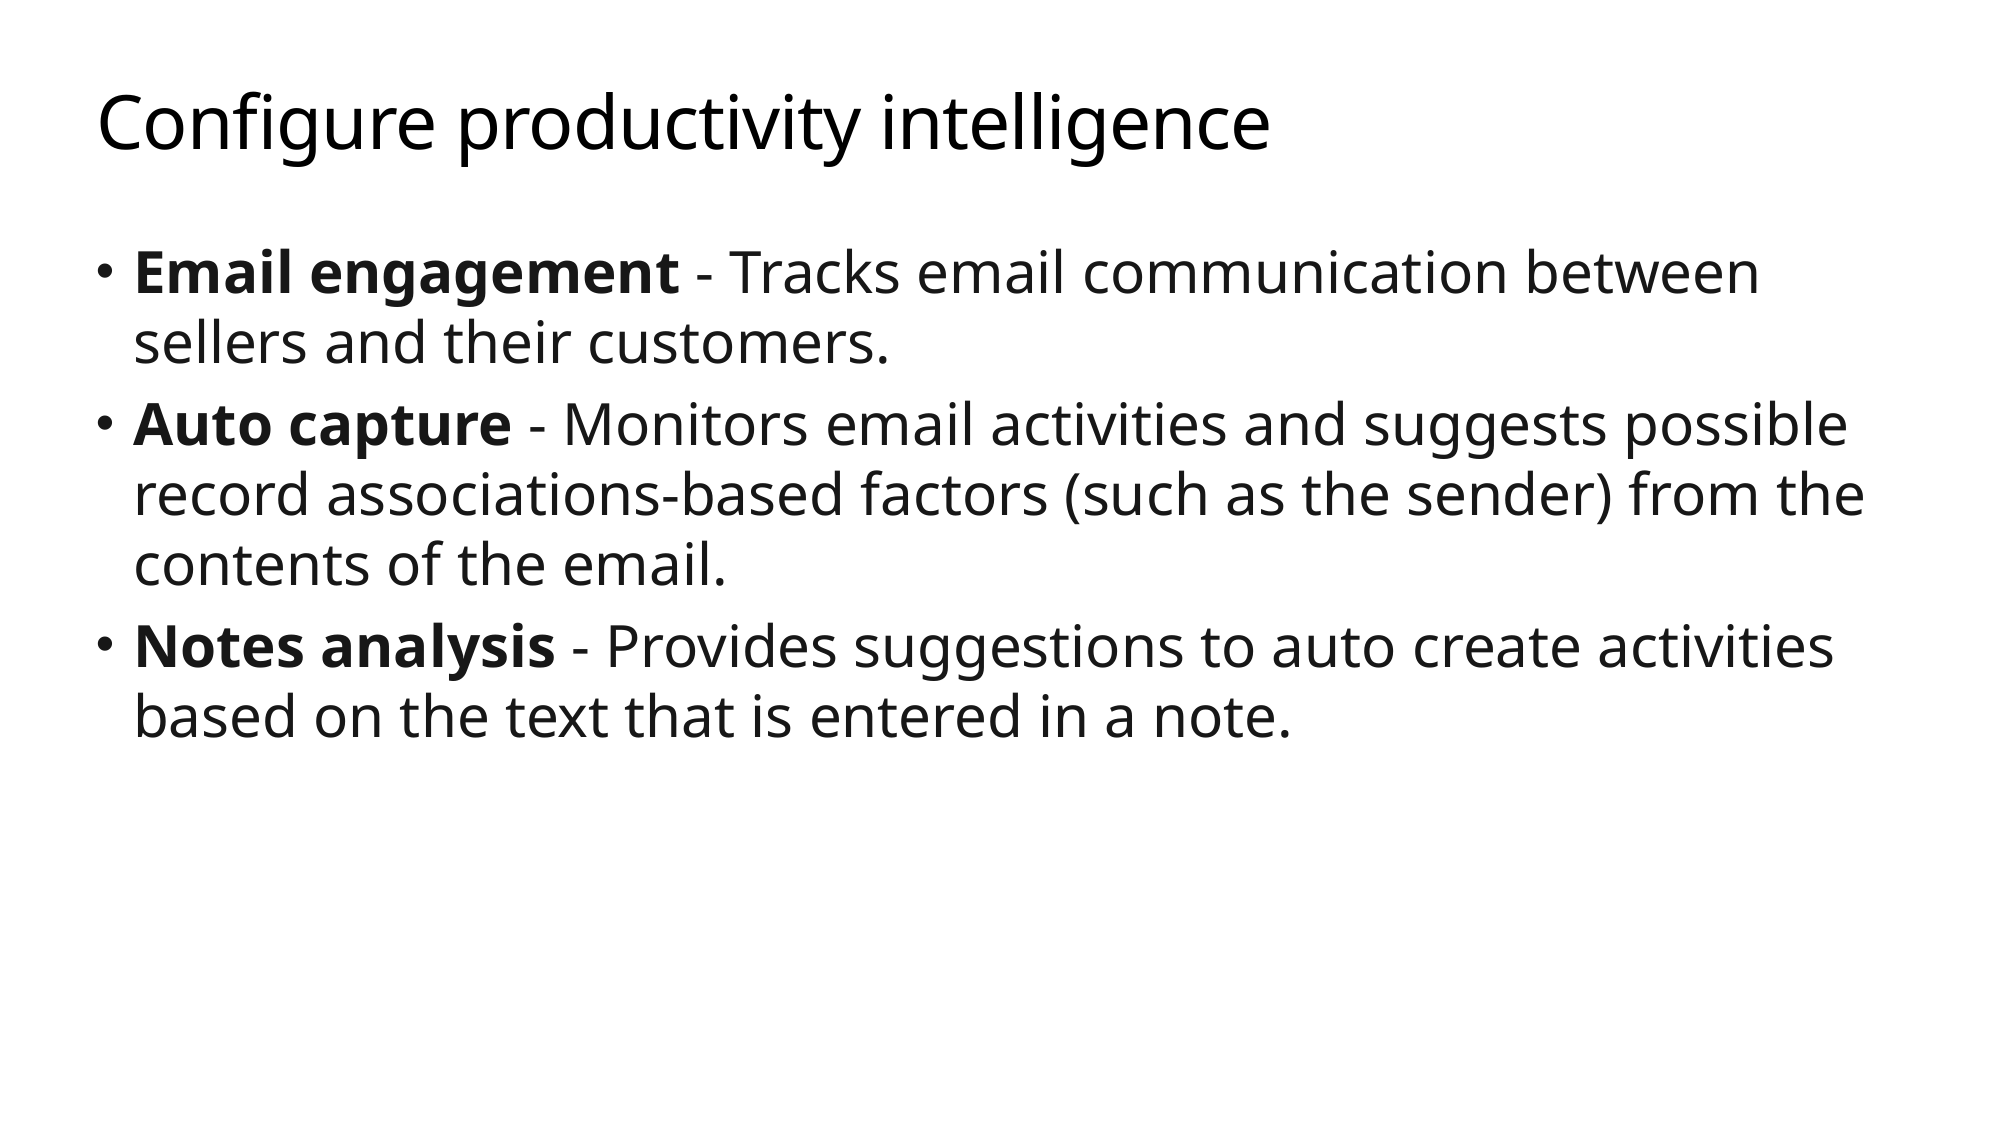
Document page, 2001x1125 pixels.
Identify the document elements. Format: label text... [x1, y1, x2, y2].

title Configure productivity intelligence [96, 75, 1904, 166]
list Email engagement - Tracks email communication between sellers and their customers. Auto capture - Monitors email activities and suggests possible record associations-based factors (such as the sender) from the contents of the email. Notes analysis - Provides suggestions to auto create activities based on the text that is entered in a note. [95, 235, 1904, 1125]
